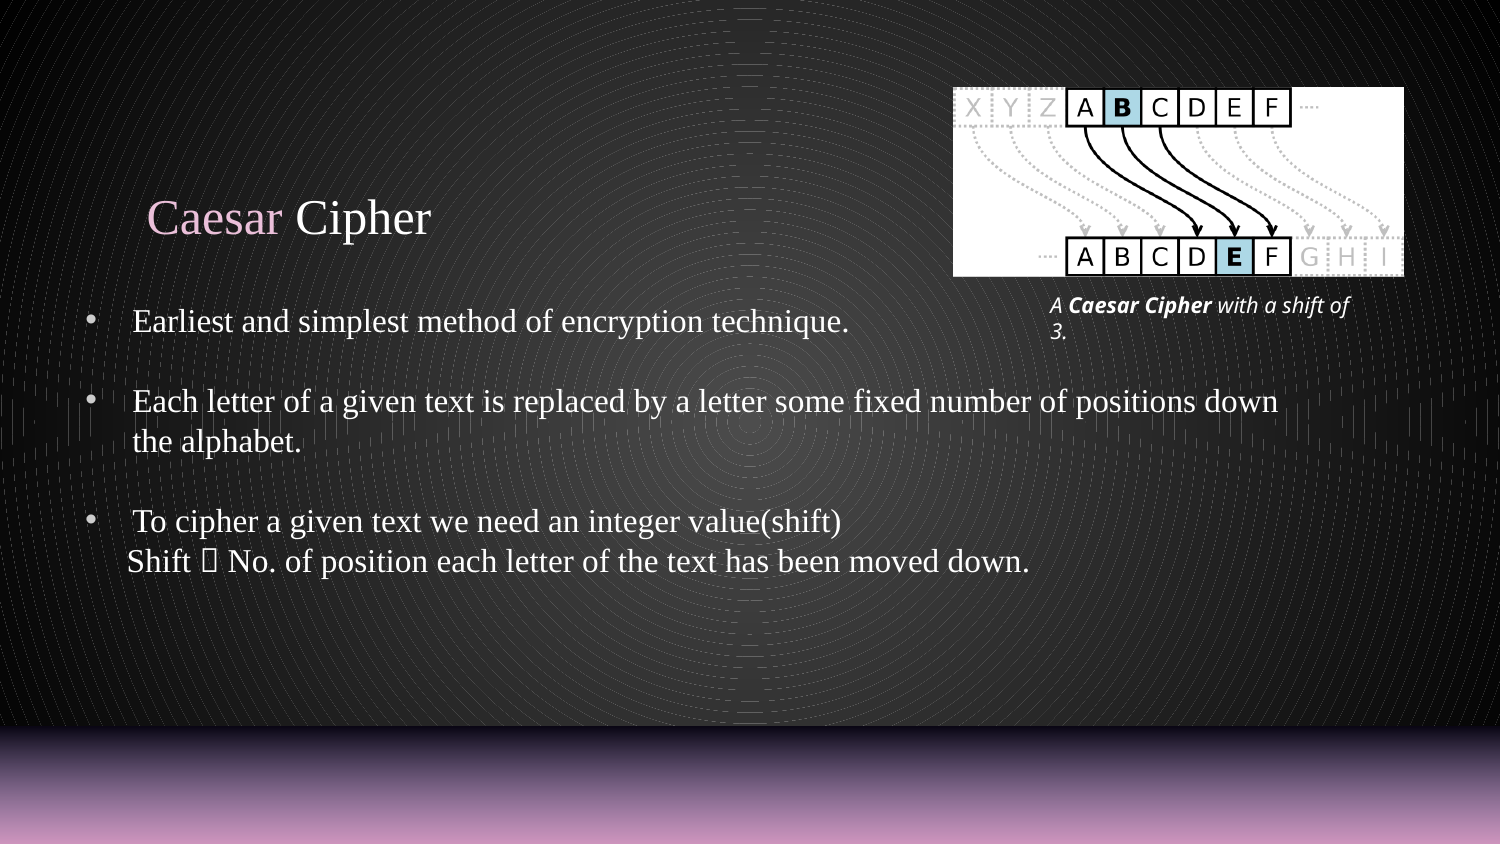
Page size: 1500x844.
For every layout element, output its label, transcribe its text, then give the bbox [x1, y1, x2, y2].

subtitle Earliest and simplest method of encryption technique. Each letter of a given text is replaced by a letter some fixed number of positions down the alphabet. To cipher a given text we need an integer value(shift) Shift  No. of position each letter of the text has been moved down. [70, 284, 1298, 608]
picture [953, 87, 1404, 278]
text_box A Caesar Cipher with a shift of 3. [1035, 287, 1373, 352]
subtitle Caesar Cipher [108, 169, 706, 254]
